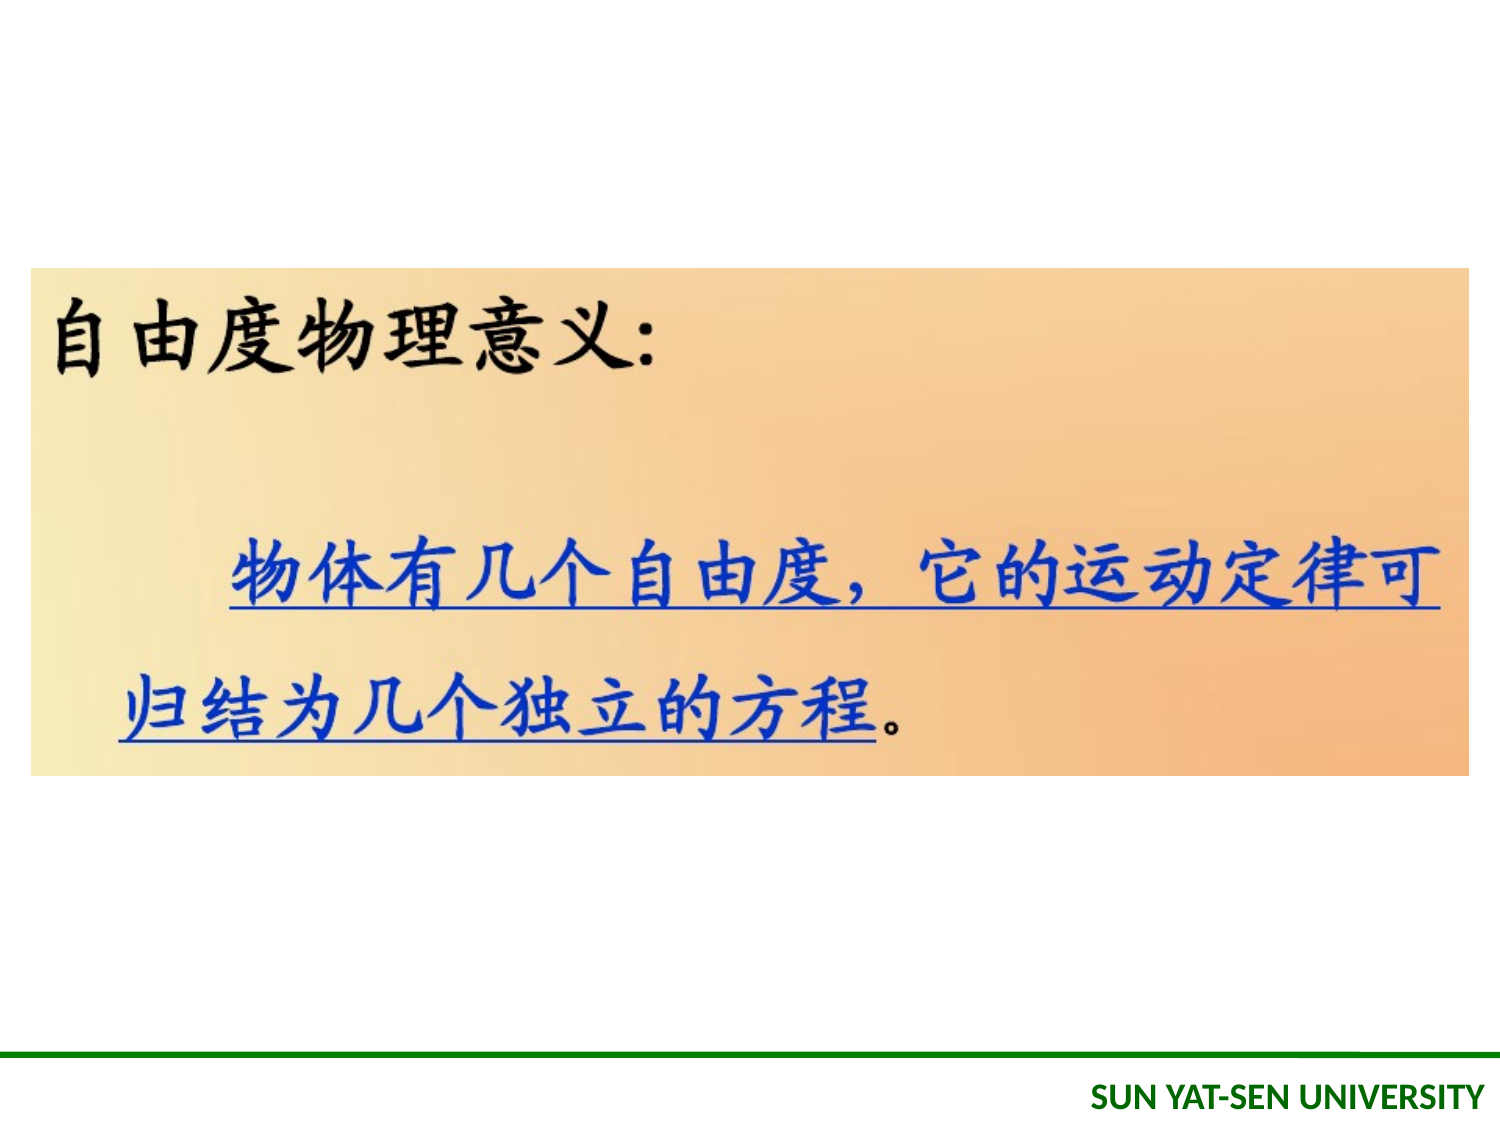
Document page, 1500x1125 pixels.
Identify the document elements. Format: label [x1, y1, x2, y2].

picture [30, 268, 1469, 776]
